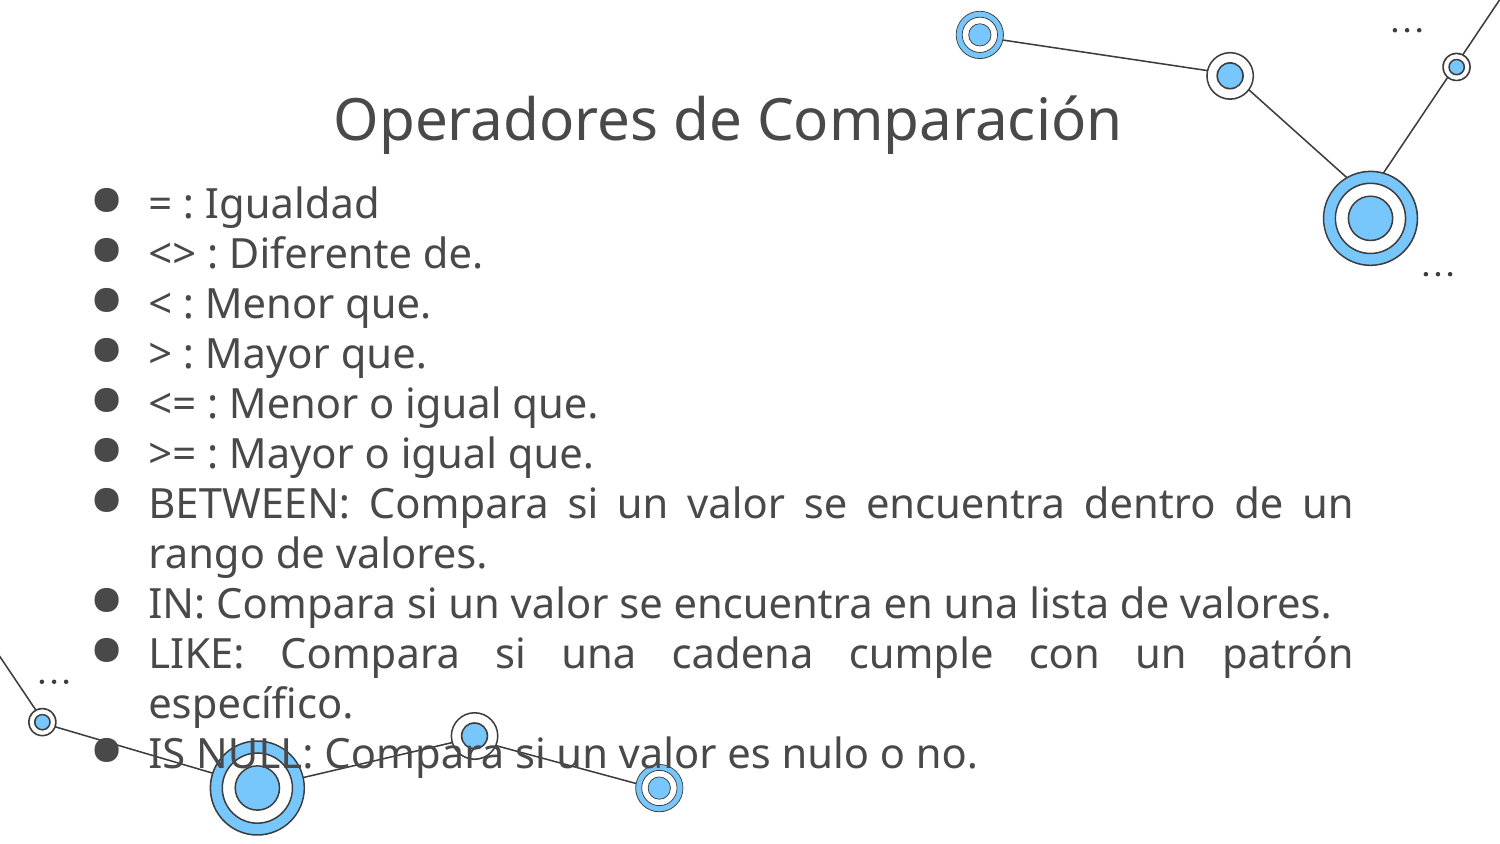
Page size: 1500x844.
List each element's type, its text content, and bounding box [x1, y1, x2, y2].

subtitle = : Igualdad <> : Diferente de. < : Menor que. > : Mayor que. <= : Menor o igual que. >= : Mayor o igual que. BETWEEN: Compara si un valor se encuentra dentro de un rango de valores. IN: Compara si un valor se encuentra en una lista de valores. LIKE: Compara si una cadena cumple con un patrón específico. IS NULL: Compara si un valor es nulo o no. [58, 162, 1370, 752]
title Operadores de Comparación [249, 67, 1207, 162]
